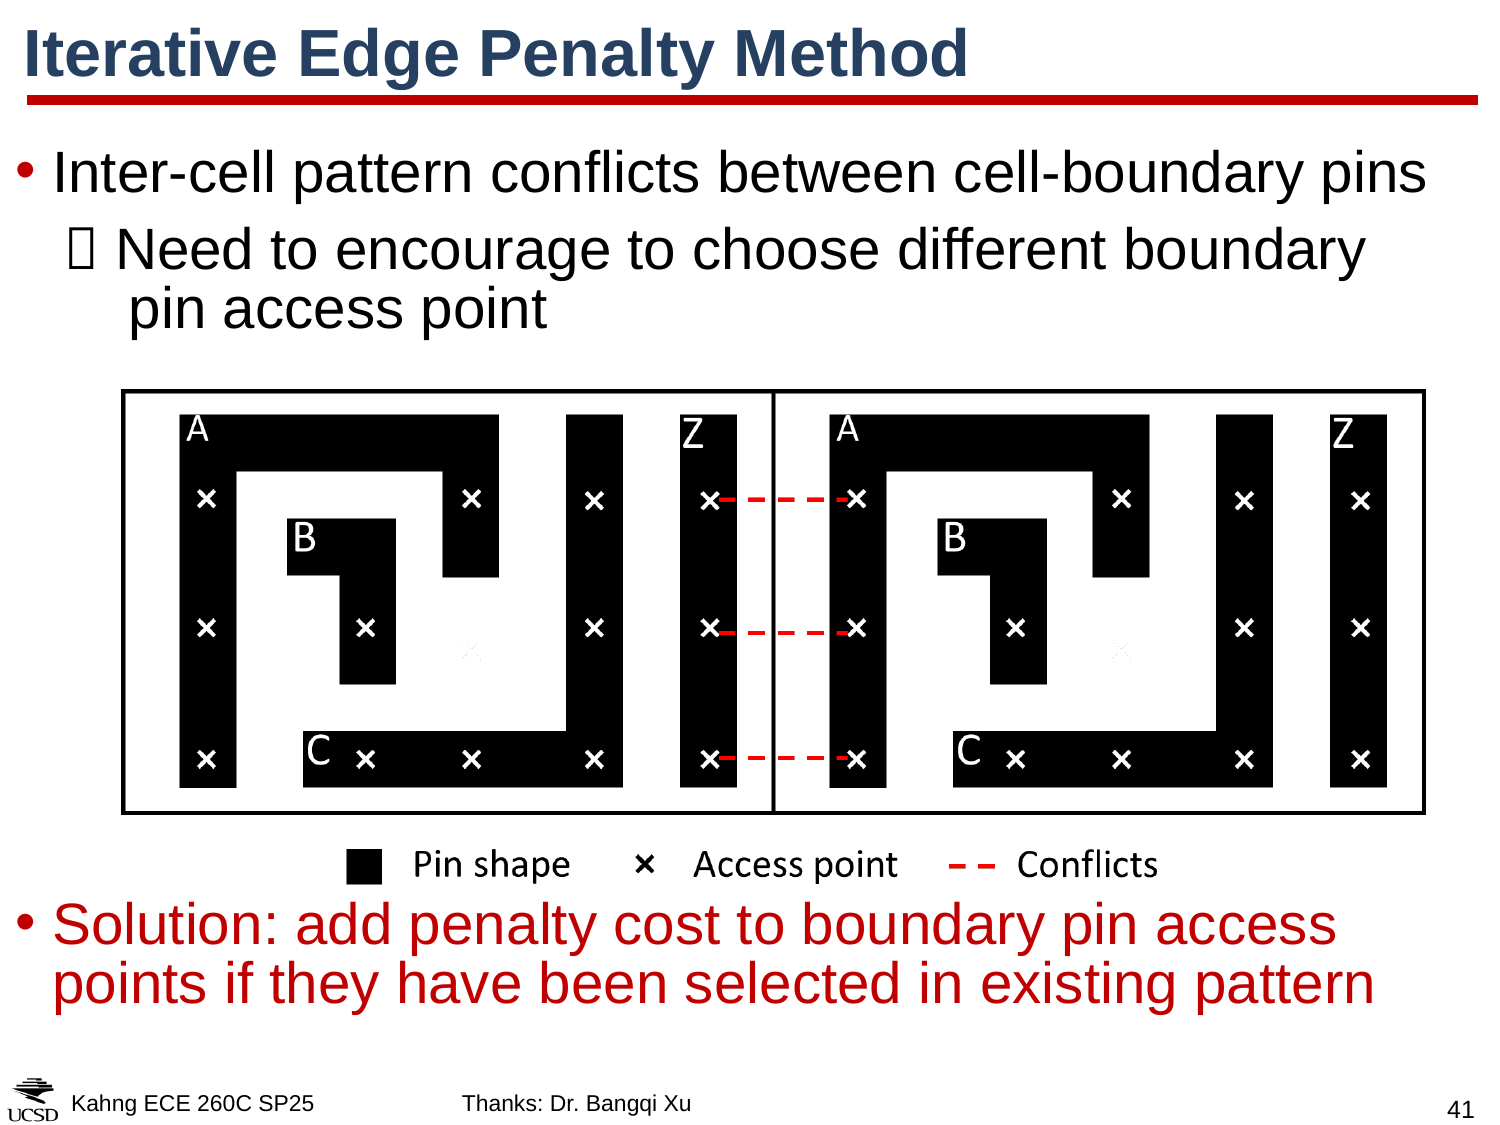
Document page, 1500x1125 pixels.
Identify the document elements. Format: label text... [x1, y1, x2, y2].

text_box Kahng ECE 260C SP25 [56, 1081, 337, 1122]
picture [121, 389, 1427, 913]
picture [5, 1074, 60, 1125]
title Iterative Edge Penalty Method [8, 5, 1498, 104]
list Inter-cell pattern conflicts between cell-boundary pins  Need to encourage to choose different boundary pin access point Solution: add penalty cost to boundary pin access points if they have been selected in existing pattern [0, 137, 1500, 1050]
text_box Thanks: Dr. Bangqi Xu [447, 1081, 728, 1122]
